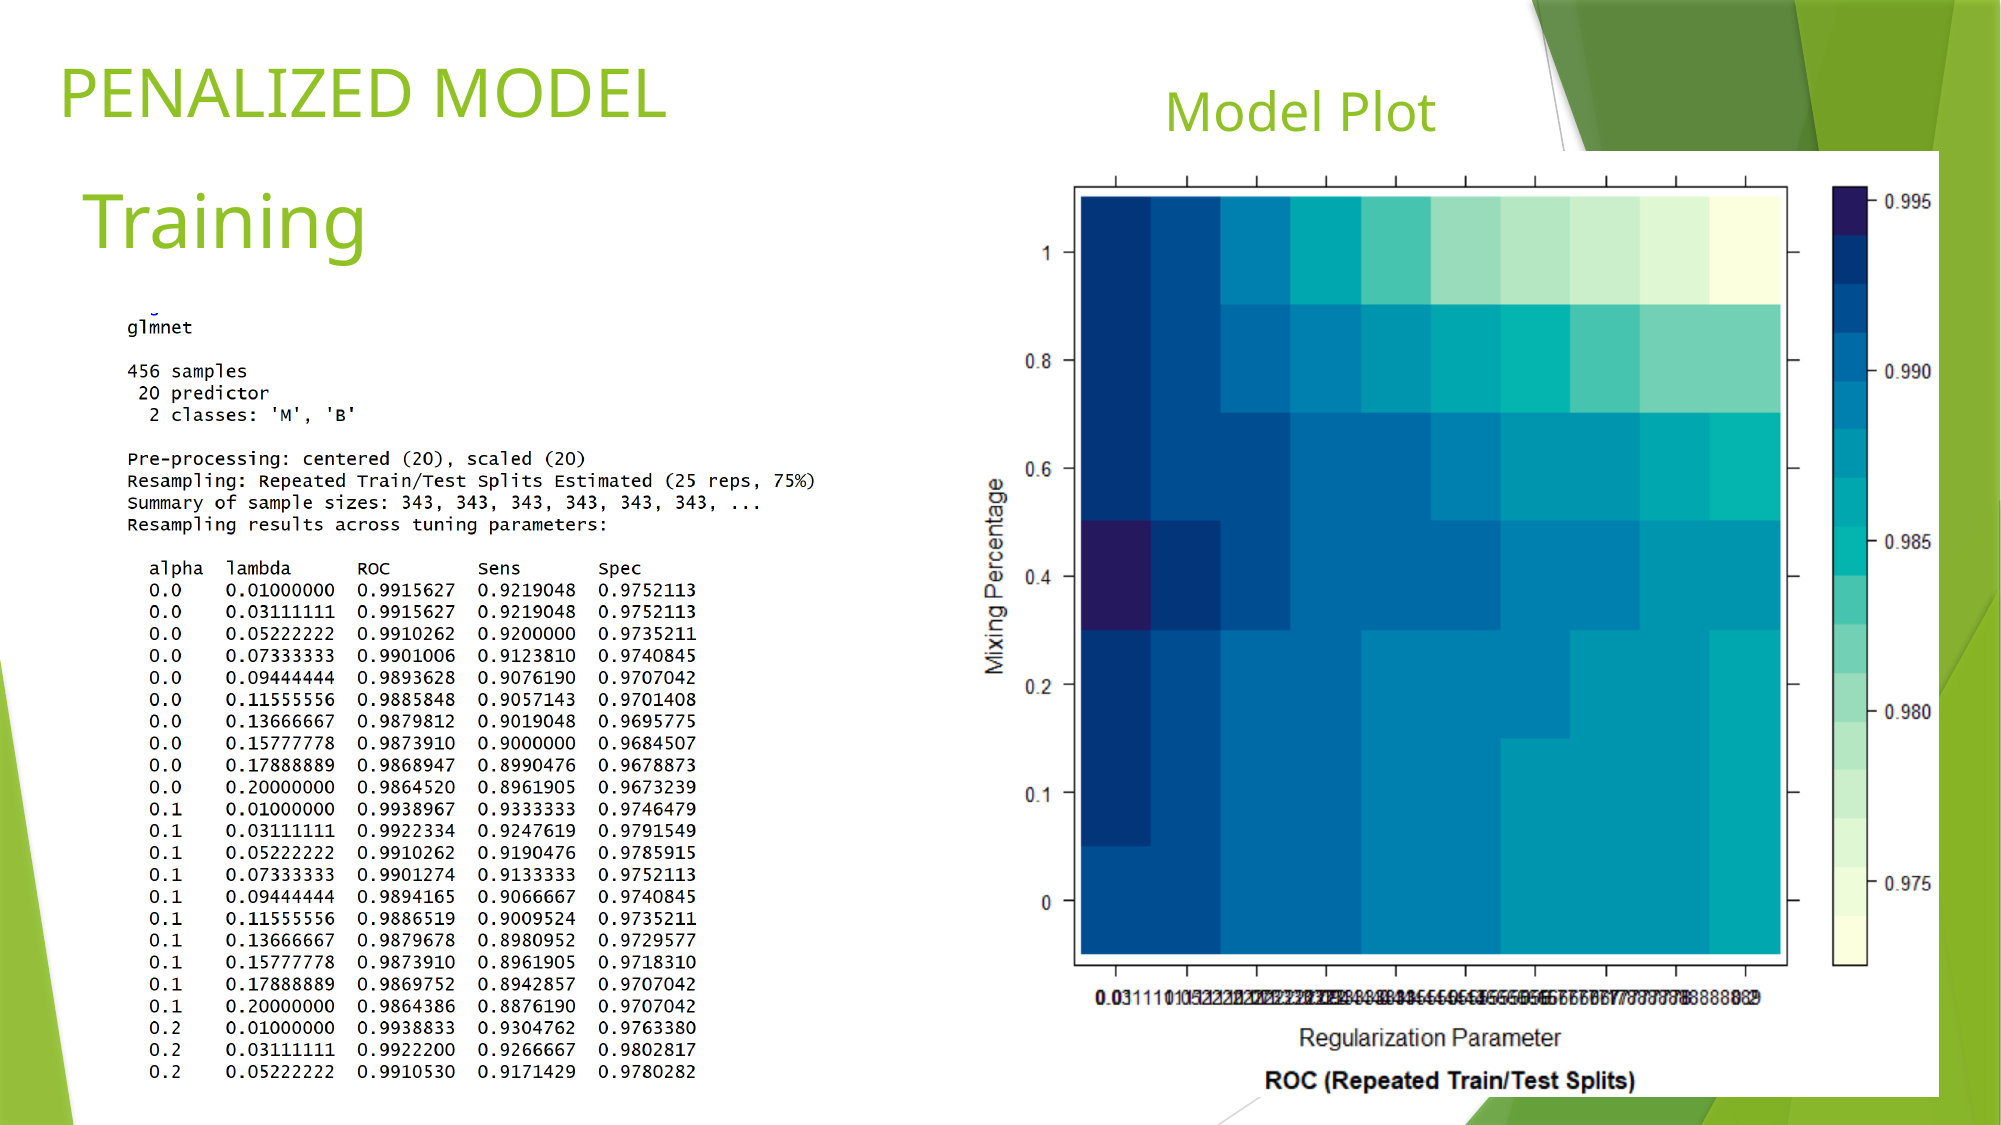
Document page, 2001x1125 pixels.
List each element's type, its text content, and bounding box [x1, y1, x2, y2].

picture [967, 150, 1939, 1098]
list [118, 313, 852, 1084]
title PENALIZED MODEL [43, 42, 690, 143]
text_box Model Plot [1149, 70, 1482, 150]
text_box Training [67, 166, 389, 291]
